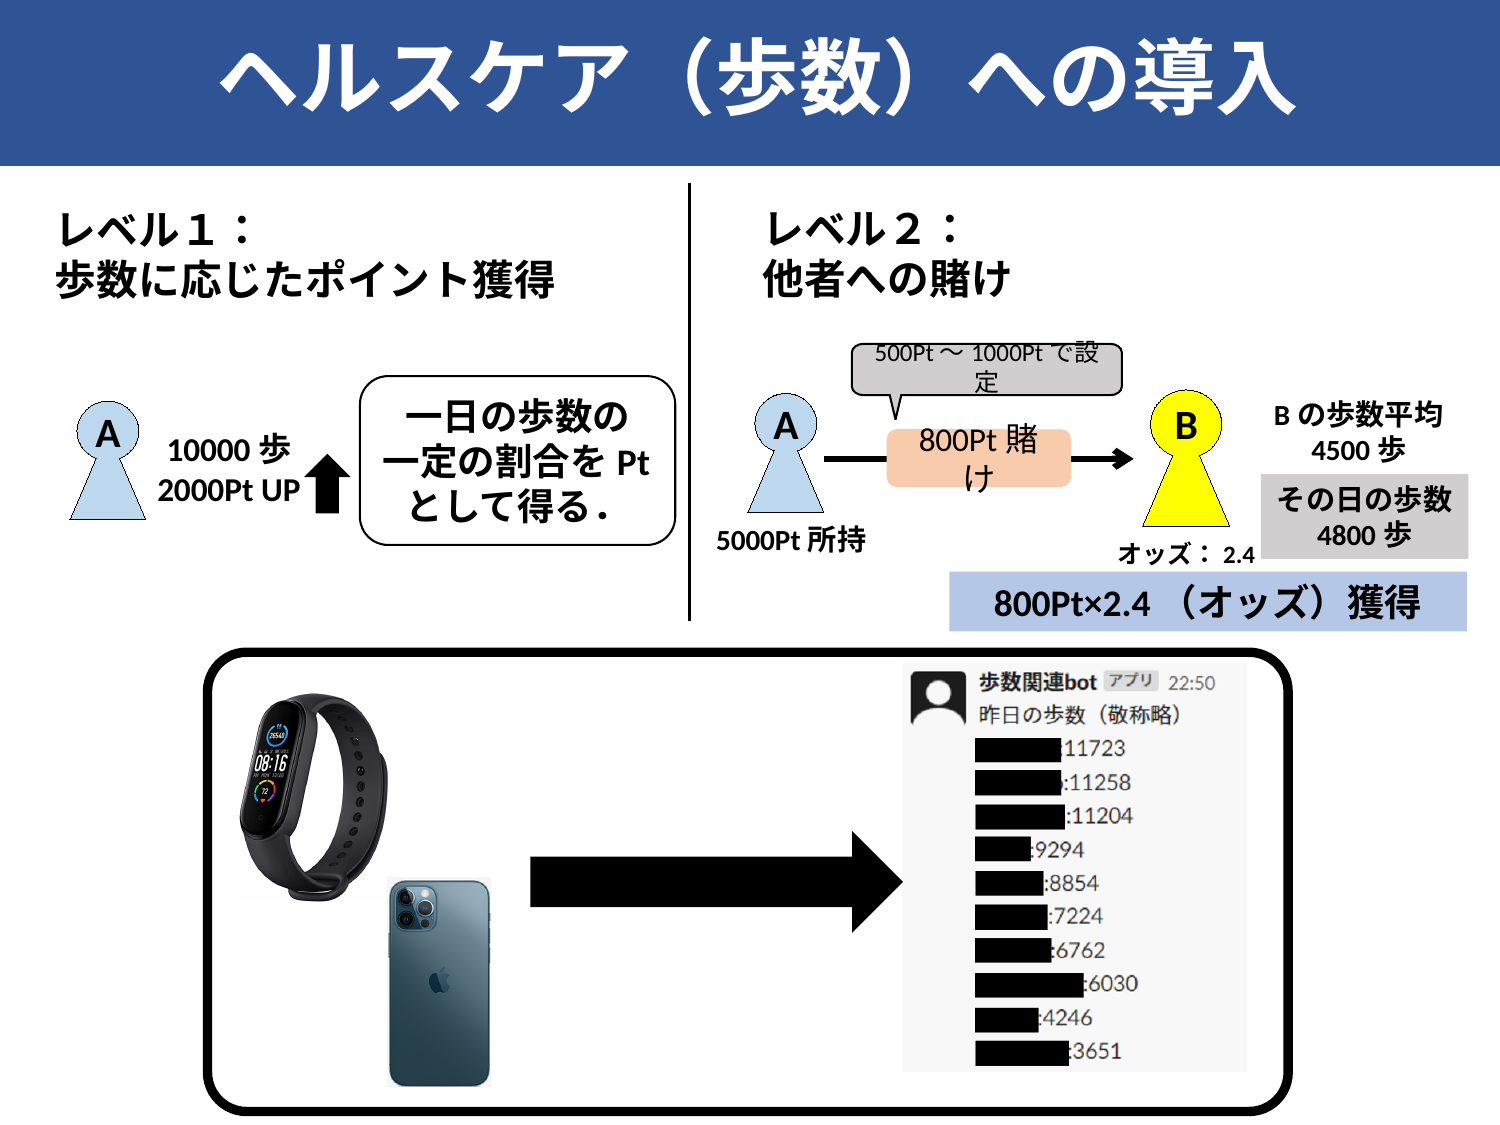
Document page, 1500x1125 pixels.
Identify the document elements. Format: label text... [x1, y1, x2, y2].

text_box その日の歩数 4800歩 [1260, 474, 1469, 559]
text_box A [747, 393, 824, 513]
text_box Bの歩数平均 4500歩 [1250, 388, 1467, 474]
text_box 一日の歩数の 一定の割合をPtとして得る． [358, 375, 677, 546]
text_box 5000Pt所持 [701, 514, 887, 564]
text_box B [1142, 389, 1230, 527]
text_box 800Pt賭け [885, 459, 1073, 488]
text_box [69, 401, 349, 520]
text_box ヘルスケア（歩数）への導入 [0, 0, 1500, 166]
text_box レベル１： 歩数に応じたポイント獲得 [40, 196, 676, 312]
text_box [207, 652, 1289, 1112]
text_box 500Pt～1000Ptで設定 [850, 342, 1123, 420]
text_box 800Pt賭け [885, 428, 1073, 458]
text_box オッズ：2.4 [1079, 531, 1294, 576]
text_box レベル２： 他者への賭け [747, 195, 1384, 310]
text_box 800Pt×2.4（オッズ）獲得 [949, 571, 1467, 632]
